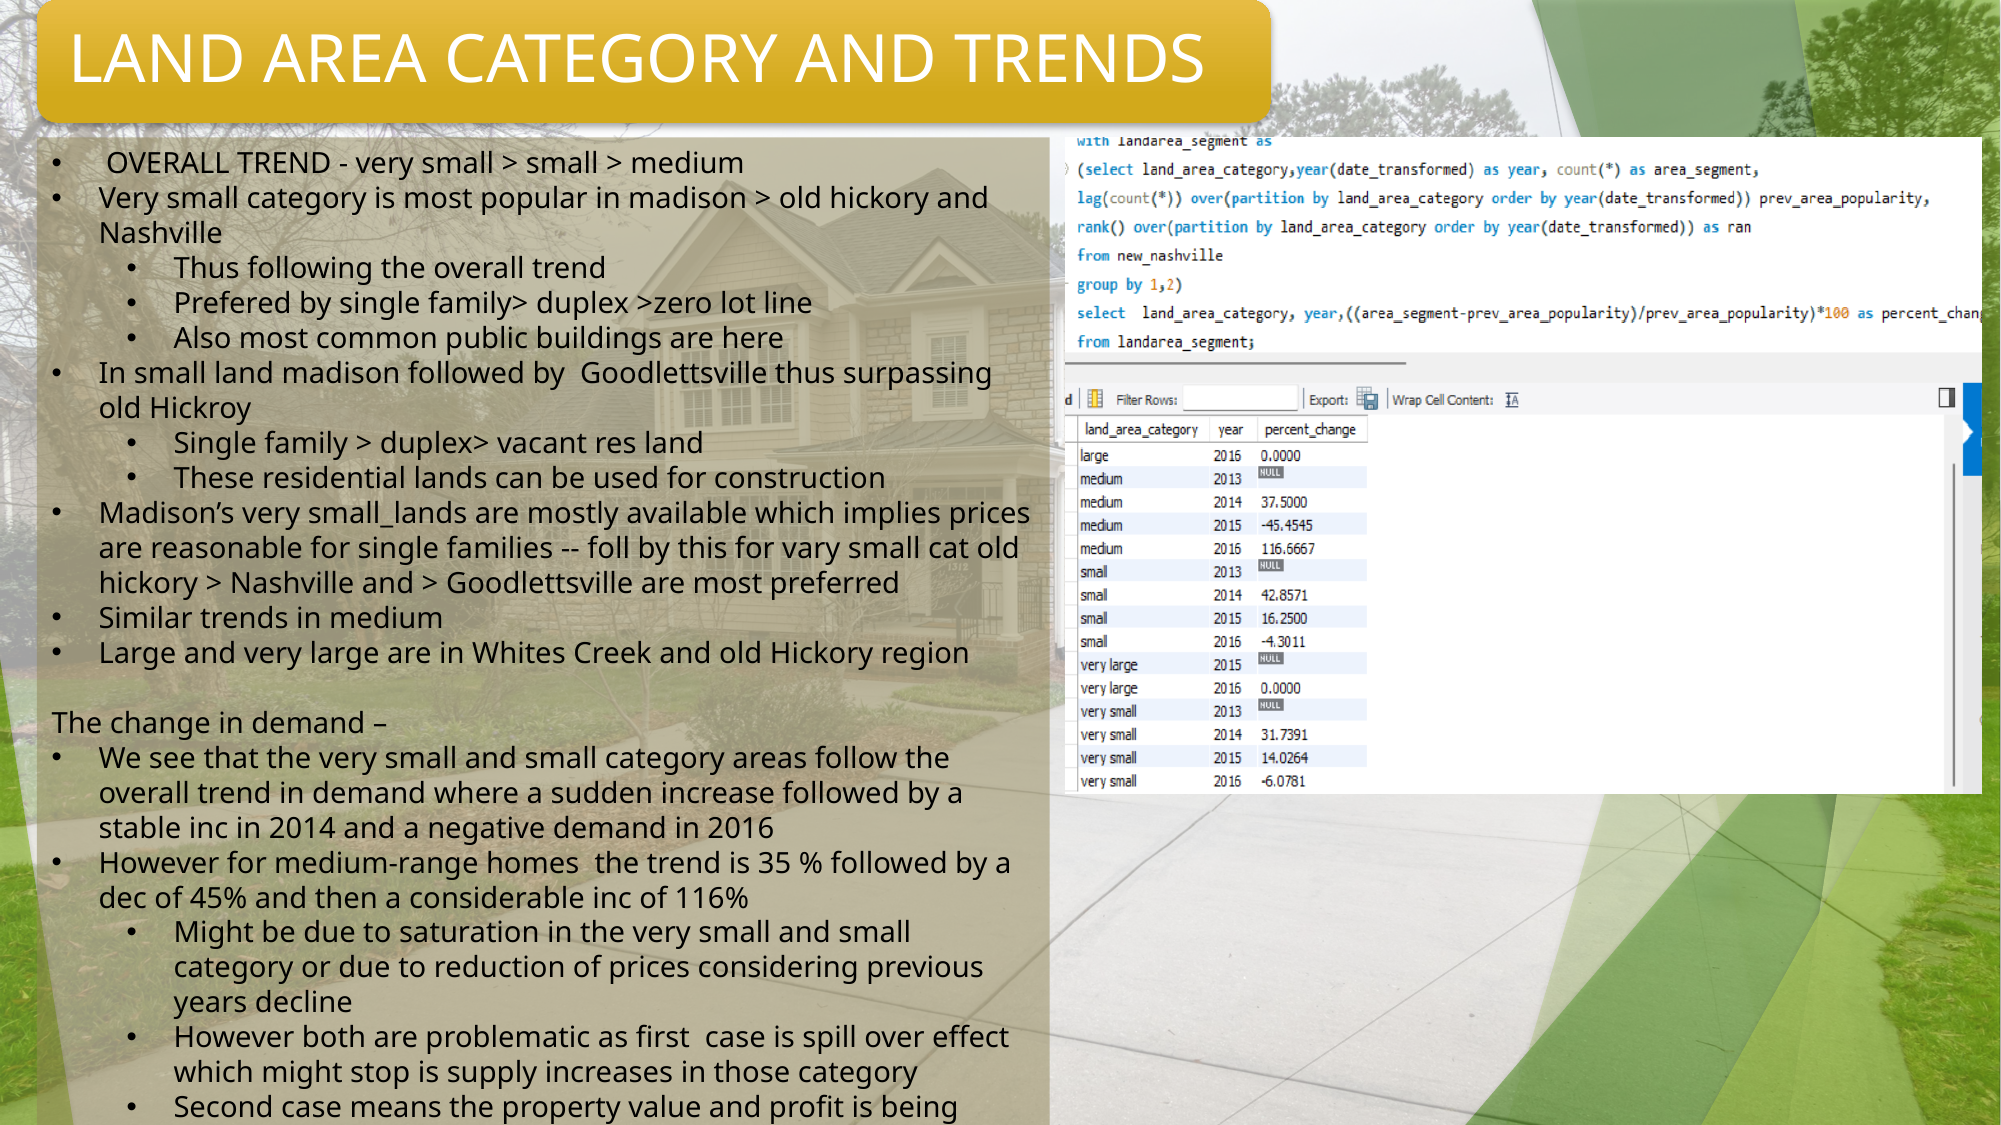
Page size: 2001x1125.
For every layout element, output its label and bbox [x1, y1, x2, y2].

picture [0, 0, 2000, 1125]
text_box [36, 0, 1272, 127]
